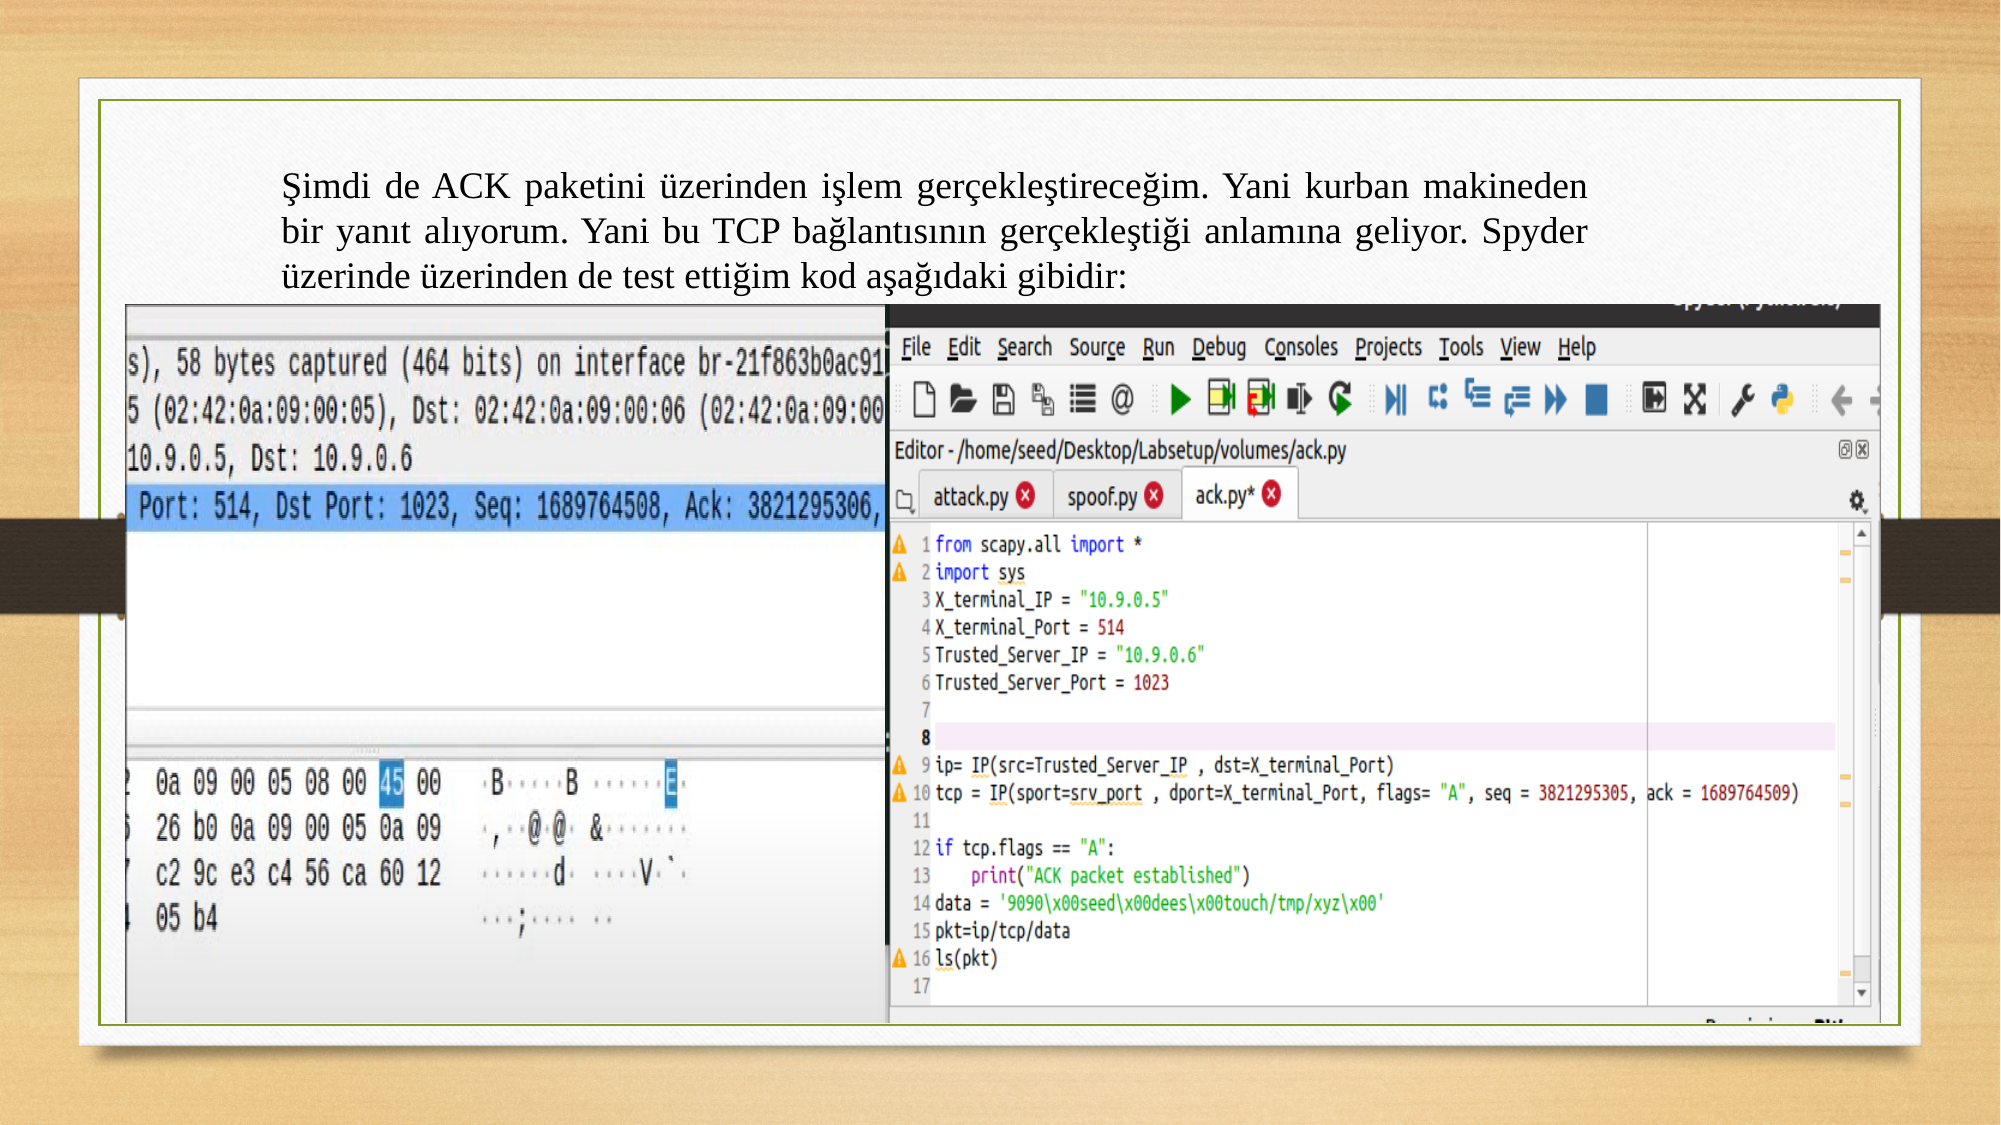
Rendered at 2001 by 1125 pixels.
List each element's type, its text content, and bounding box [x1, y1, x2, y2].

text_box Şimdi de ACK paketini üzerinden işlem gerçekleştireceğim. Yani kurban makineden bir yanıt alıyorum. Yani bu TCP bağlantısının gerçekleştiği anlamına geliyor. Spyder üzerinde üzerinden de test ettiğim kod aşağıdaki gibidir: [266, 153, 1605, 304]
picture [0, 0, 2001, 1125]
